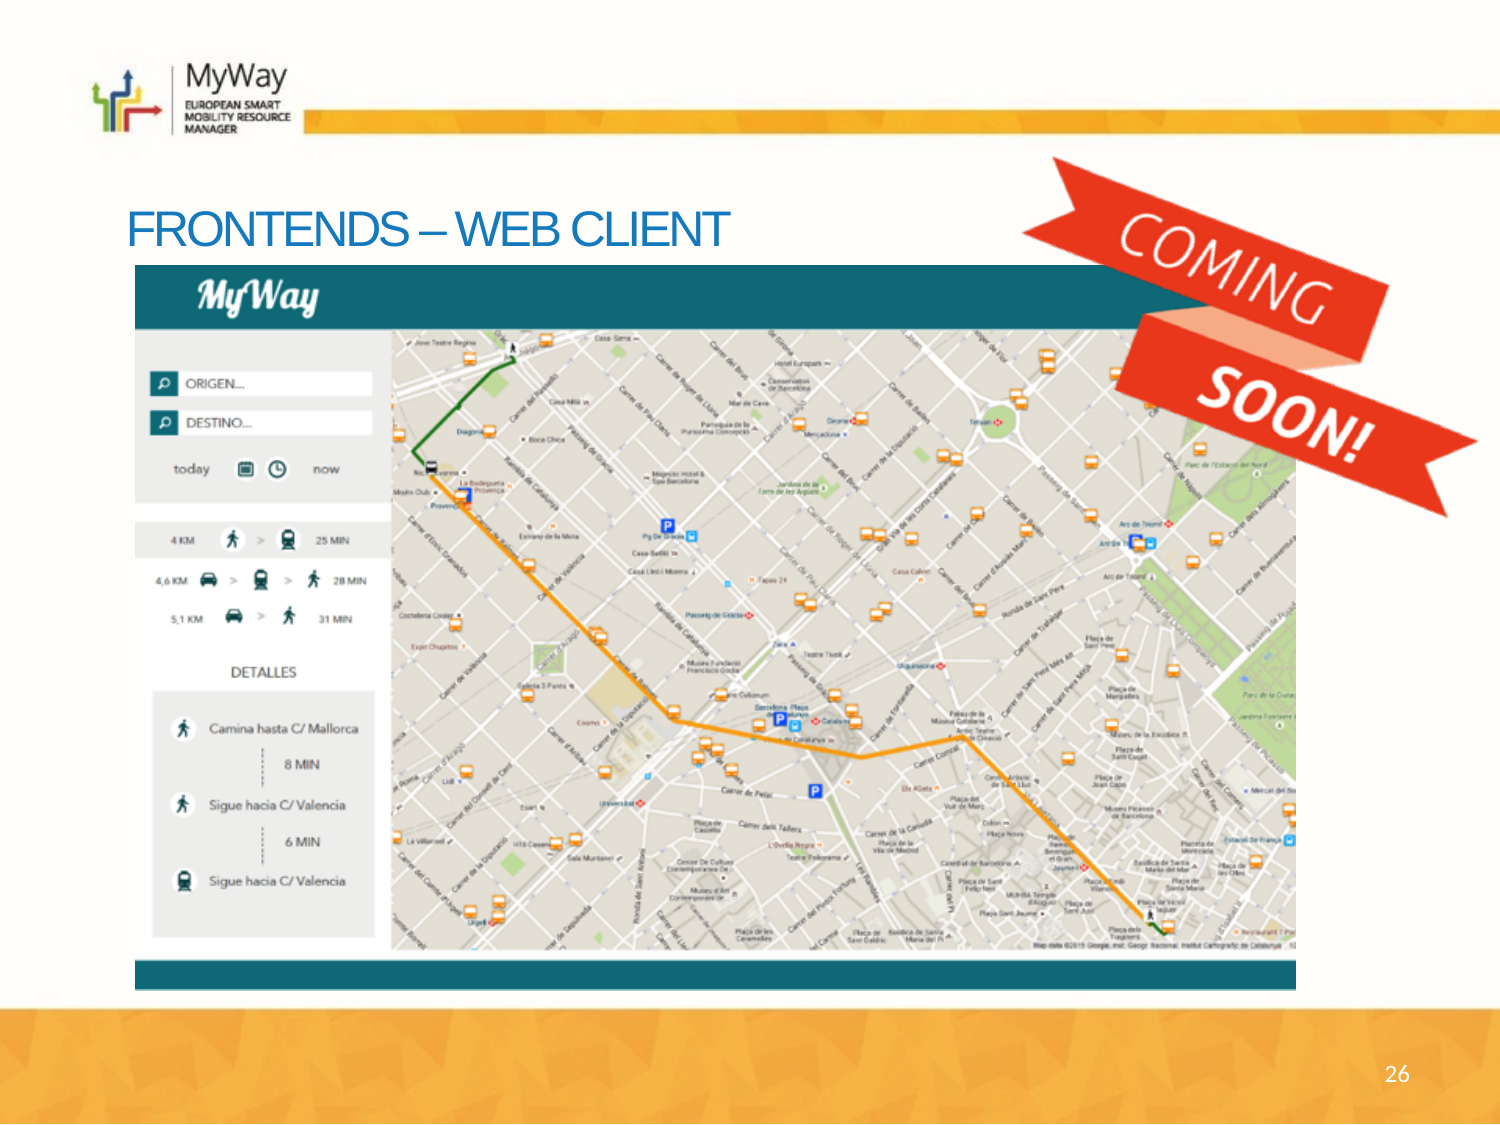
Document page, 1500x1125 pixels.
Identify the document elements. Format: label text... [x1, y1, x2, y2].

picture [0, 1, 1500, 1124]
text_box FRONTENDS – WEB CLIENT [111, 189, 747, 265]
slide_number 26 [1074, 1042, 1425, 1103]
